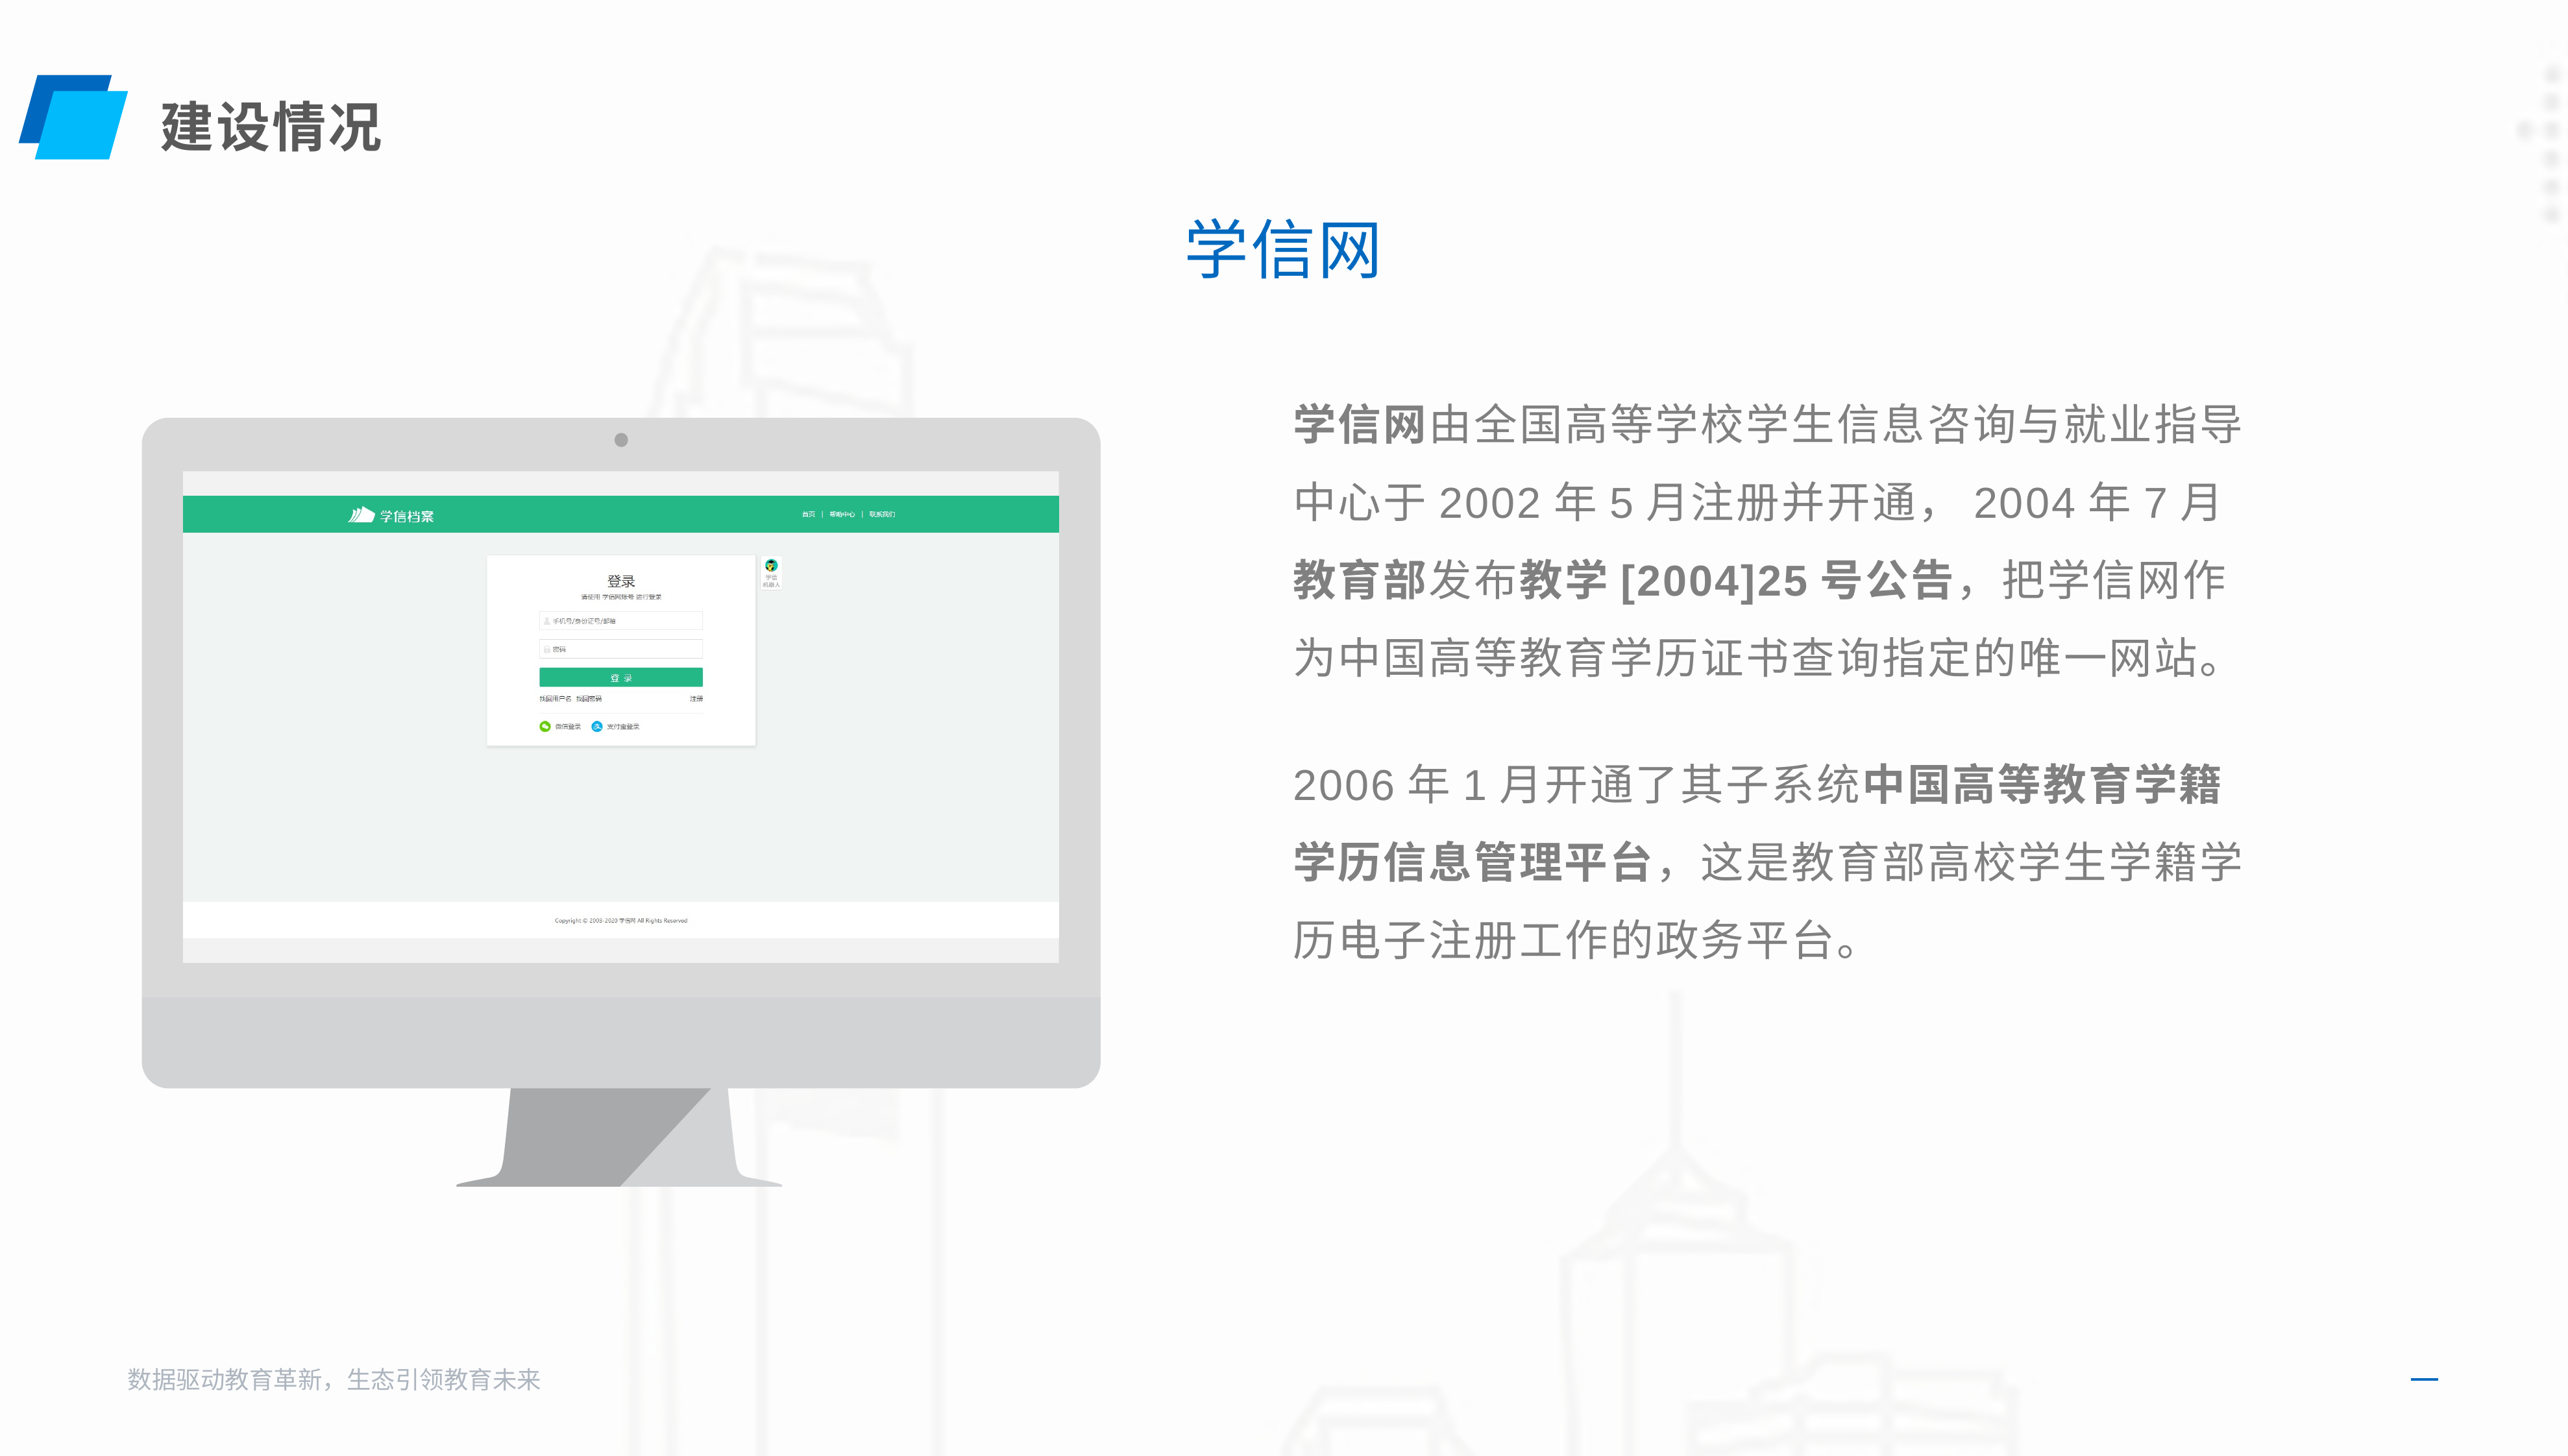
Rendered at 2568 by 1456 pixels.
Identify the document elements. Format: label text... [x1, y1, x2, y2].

list 学信网 [128, 180, 2439, 292]
list 学信网由全国高等学校学生信息咨询与就业指导中心于2002年5月注册并开通，2004年7月教育部发布教学[2004]25号公告，把学信网作为中国高等教育学历证书查询指定的唯一网站。 2006年1月开通了其子系统中国高等教育学籍学历信息管理平台，这是教育部高校学生学籍学历电子注册工作的政务平台。 [1283, 366, 2257, 1224]
list 建设情况 [151, 68, 1150, 171]
picture [183, 496, 1059, 938]
